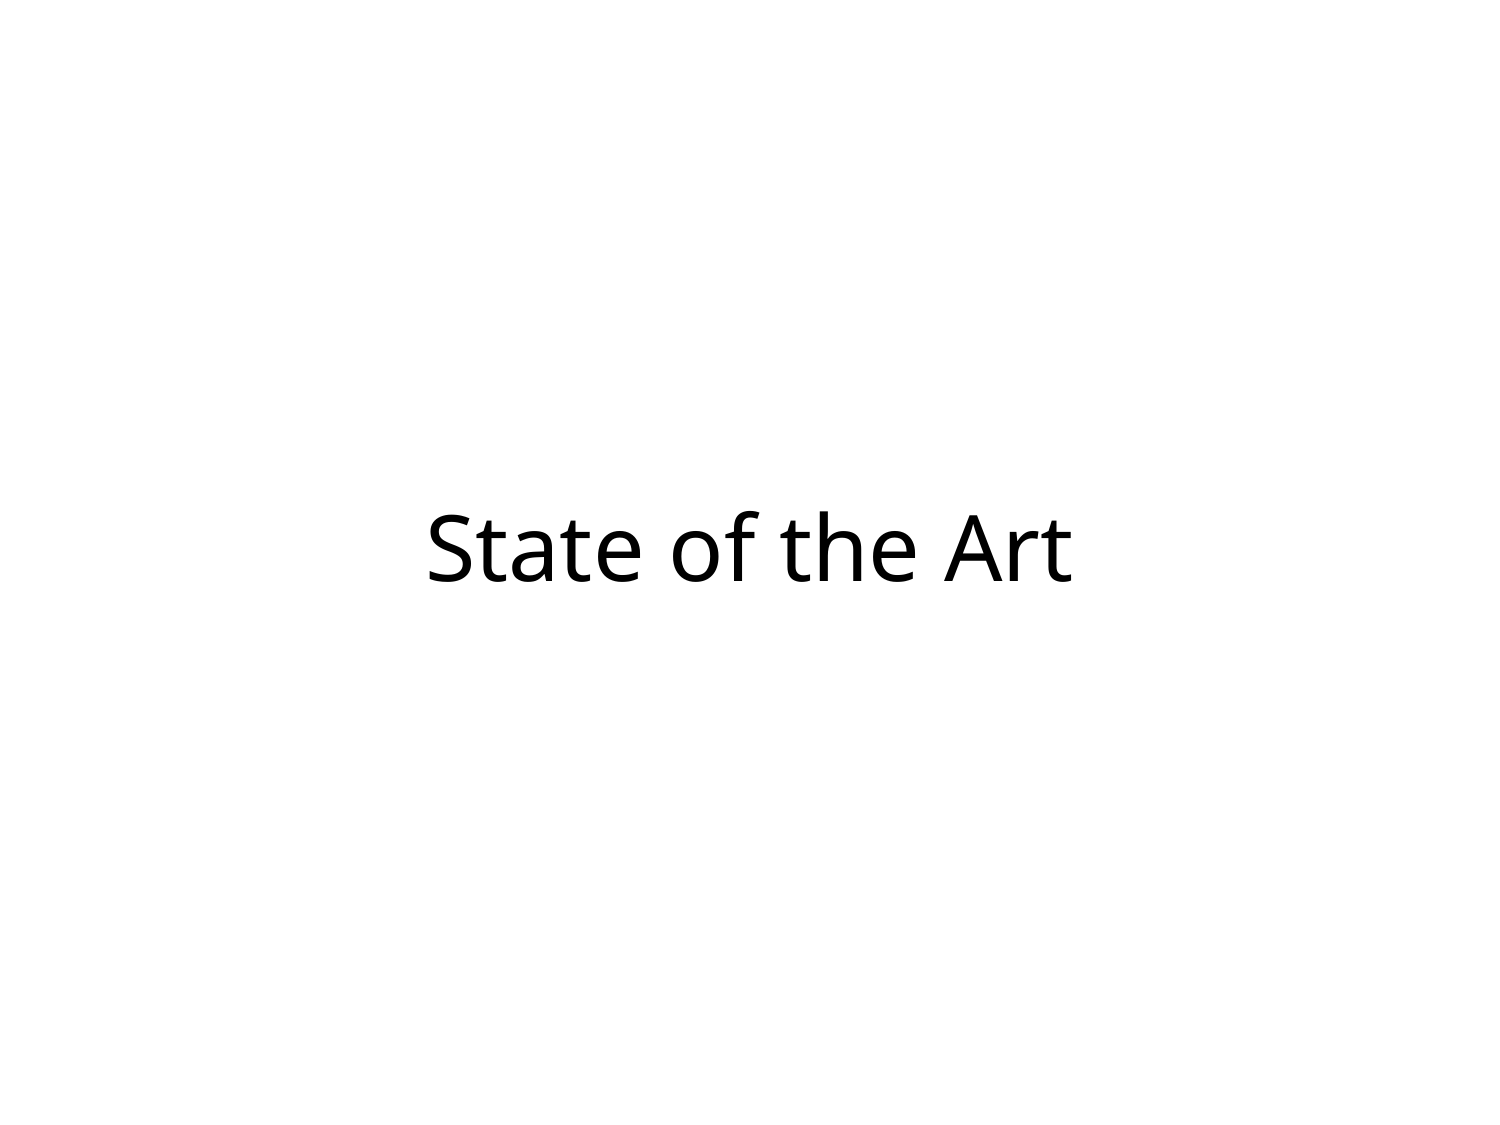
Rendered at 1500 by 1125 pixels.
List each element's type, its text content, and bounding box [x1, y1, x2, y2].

title State of the Art [74, 451, 1426, 640]
